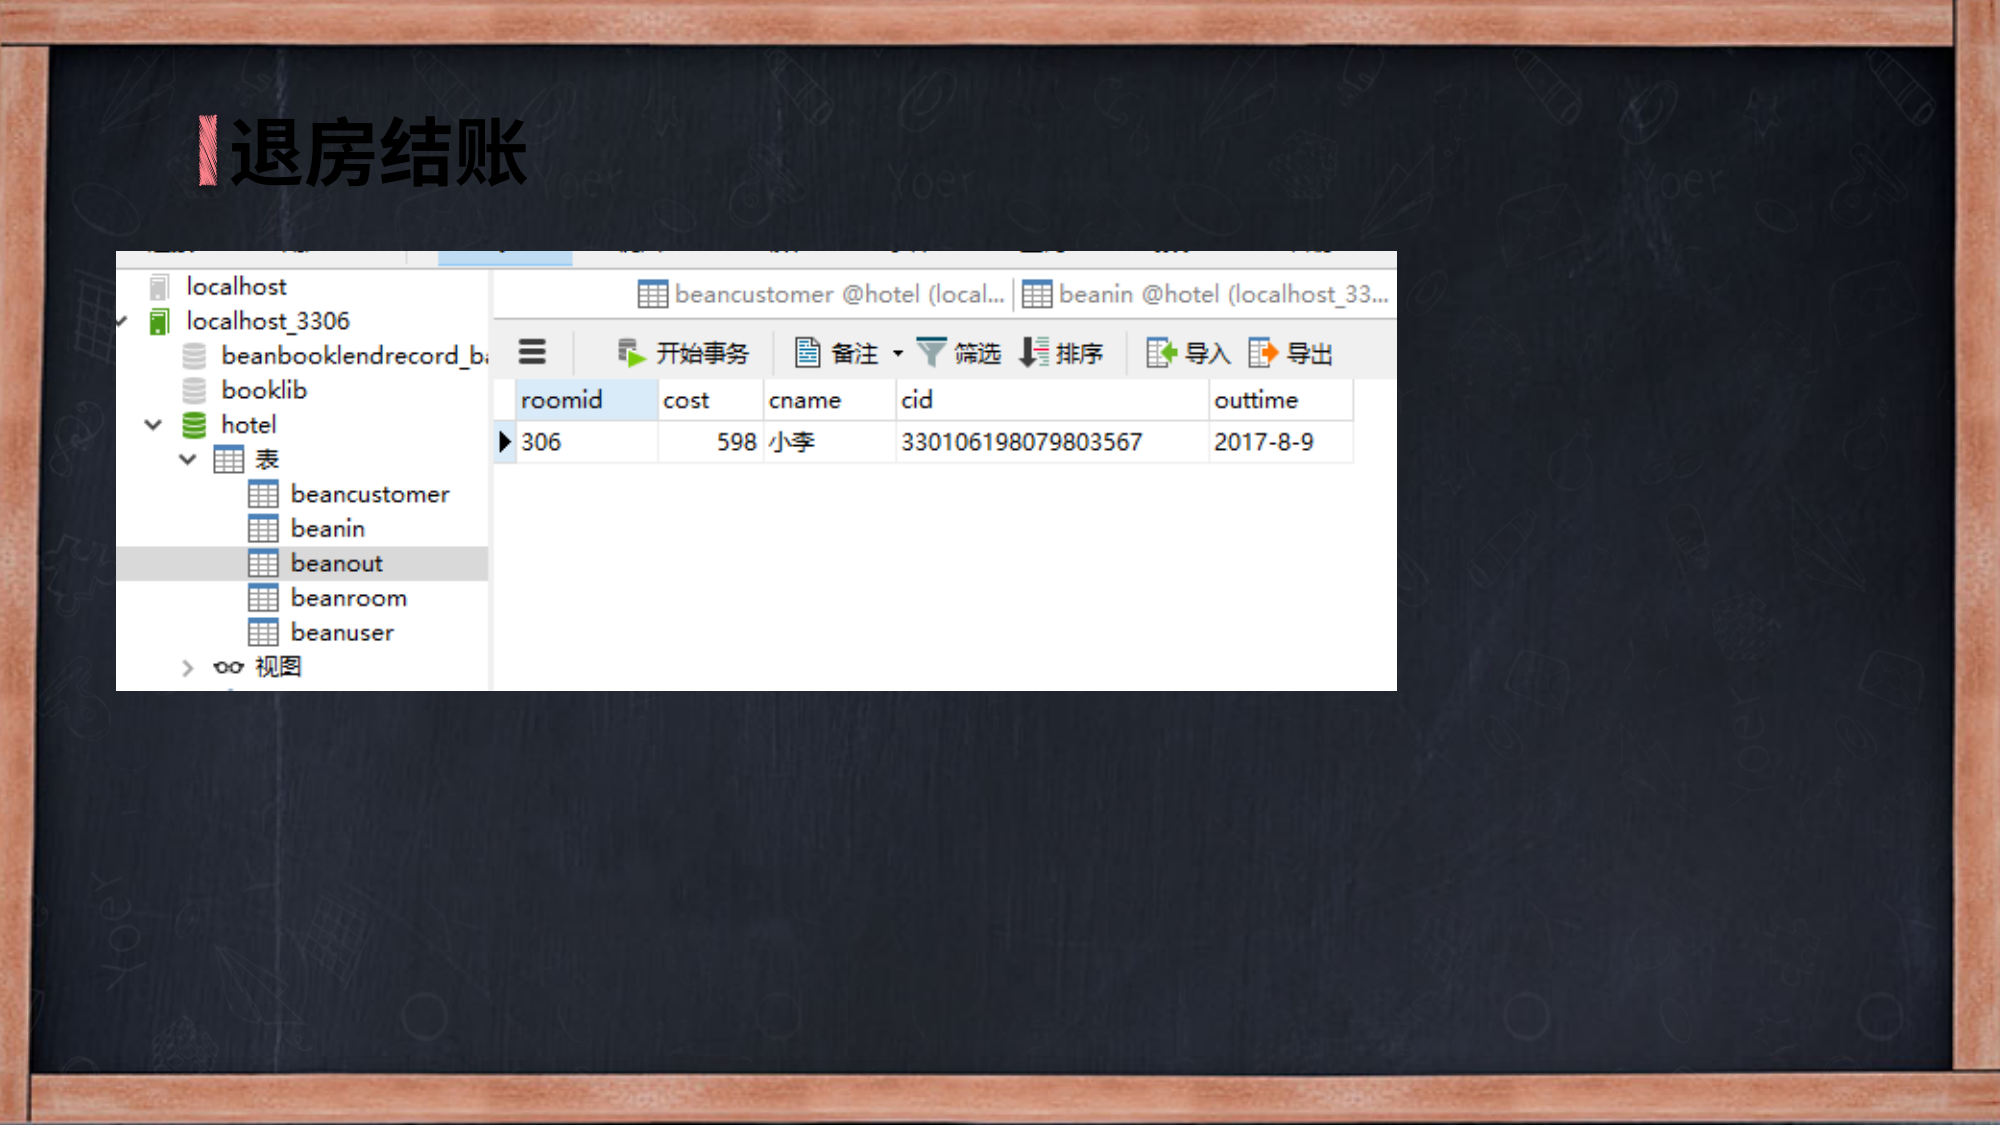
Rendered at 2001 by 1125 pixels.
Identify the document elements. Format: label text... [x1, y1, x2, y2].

picture [0, 0, 2000, 1125]
text_box [198, 113, 218, 186]
text_box 退房结账 [214, 97, 545, 203]
